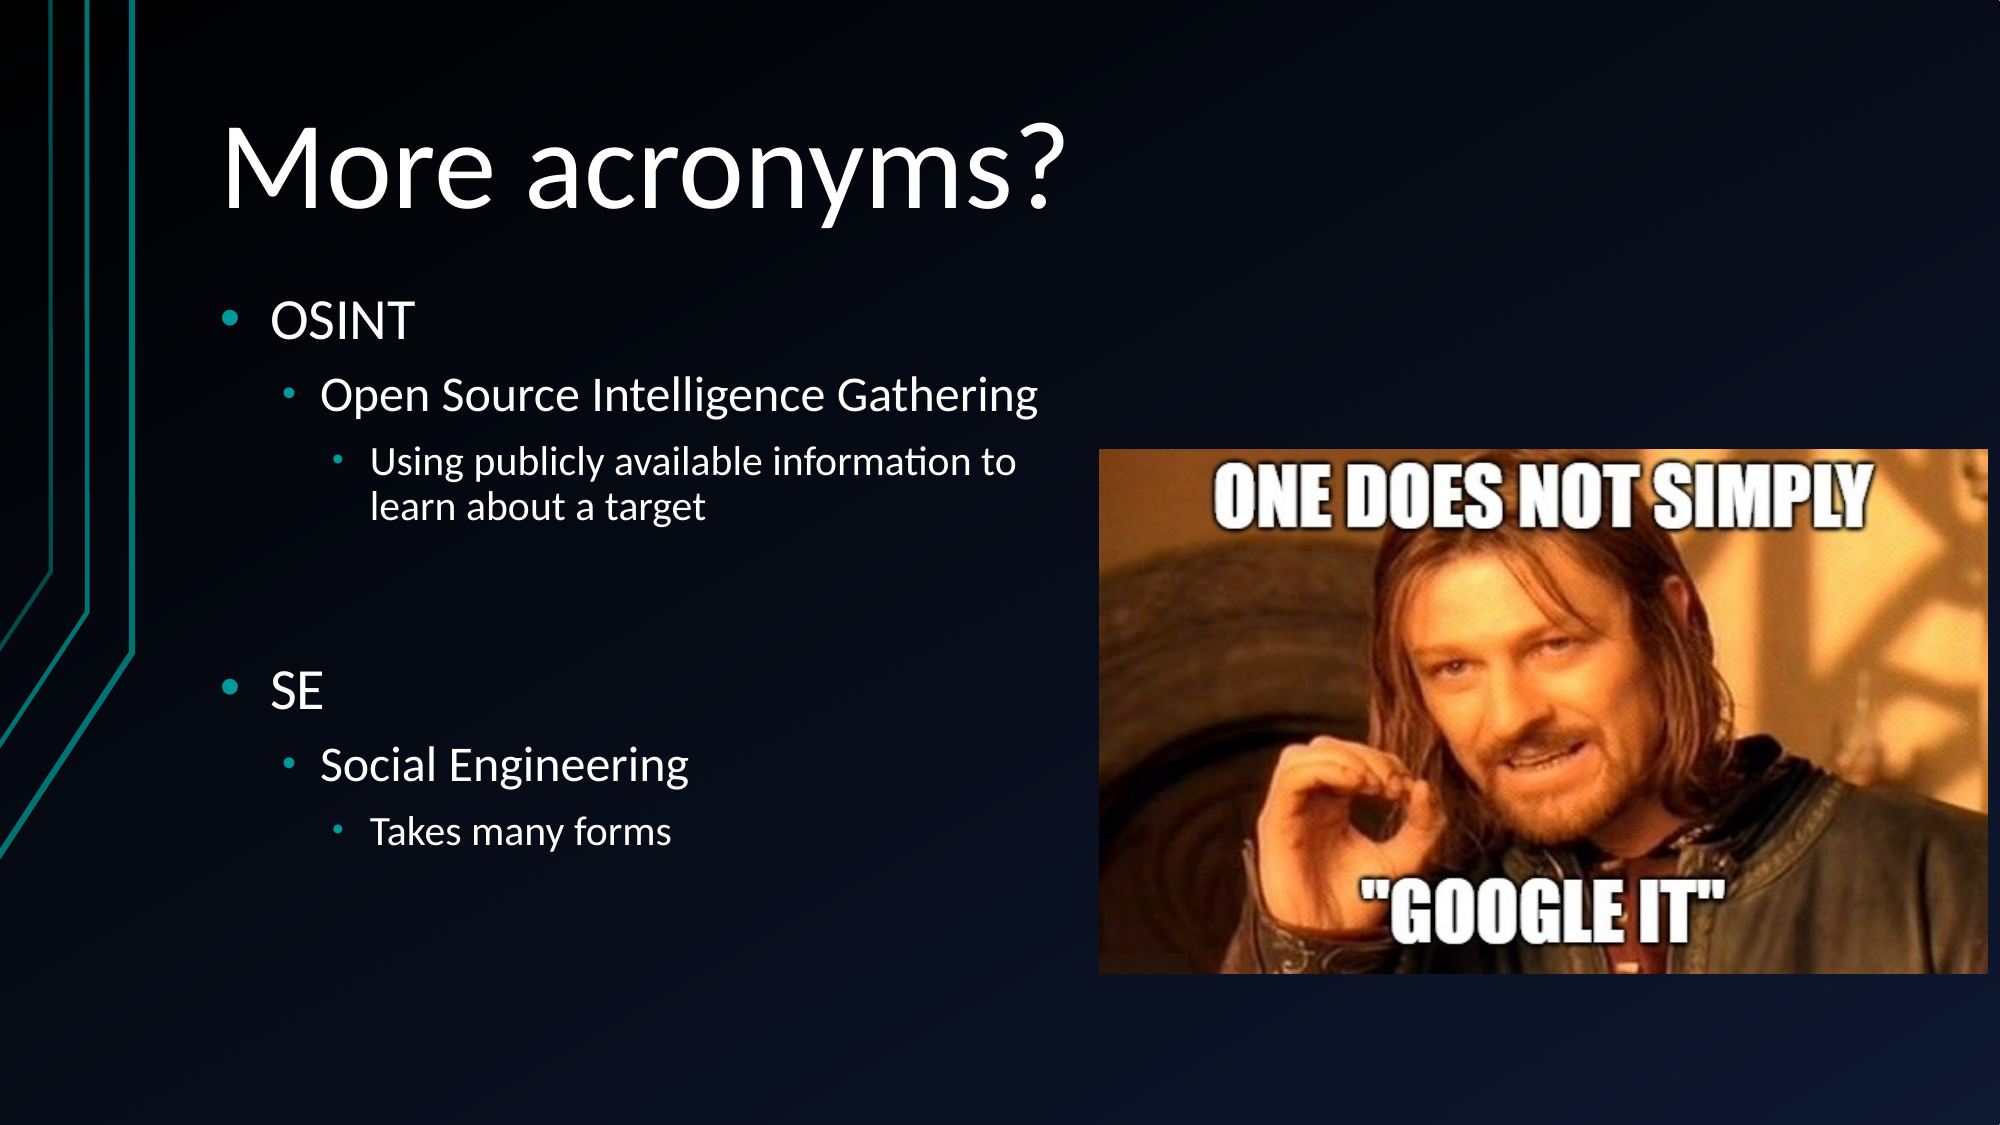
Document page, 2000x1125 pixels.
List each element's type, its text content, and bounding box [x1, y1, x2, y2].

picture [1099, 449, 1988, 974]
list OSINT Open Source Intelligence Gathering Using publicly available information to learn about a target SE Social Engineering Takes many forms [199, 279, 1063, 1088]
title More acronyms? [199, 45, 1900, 246]
